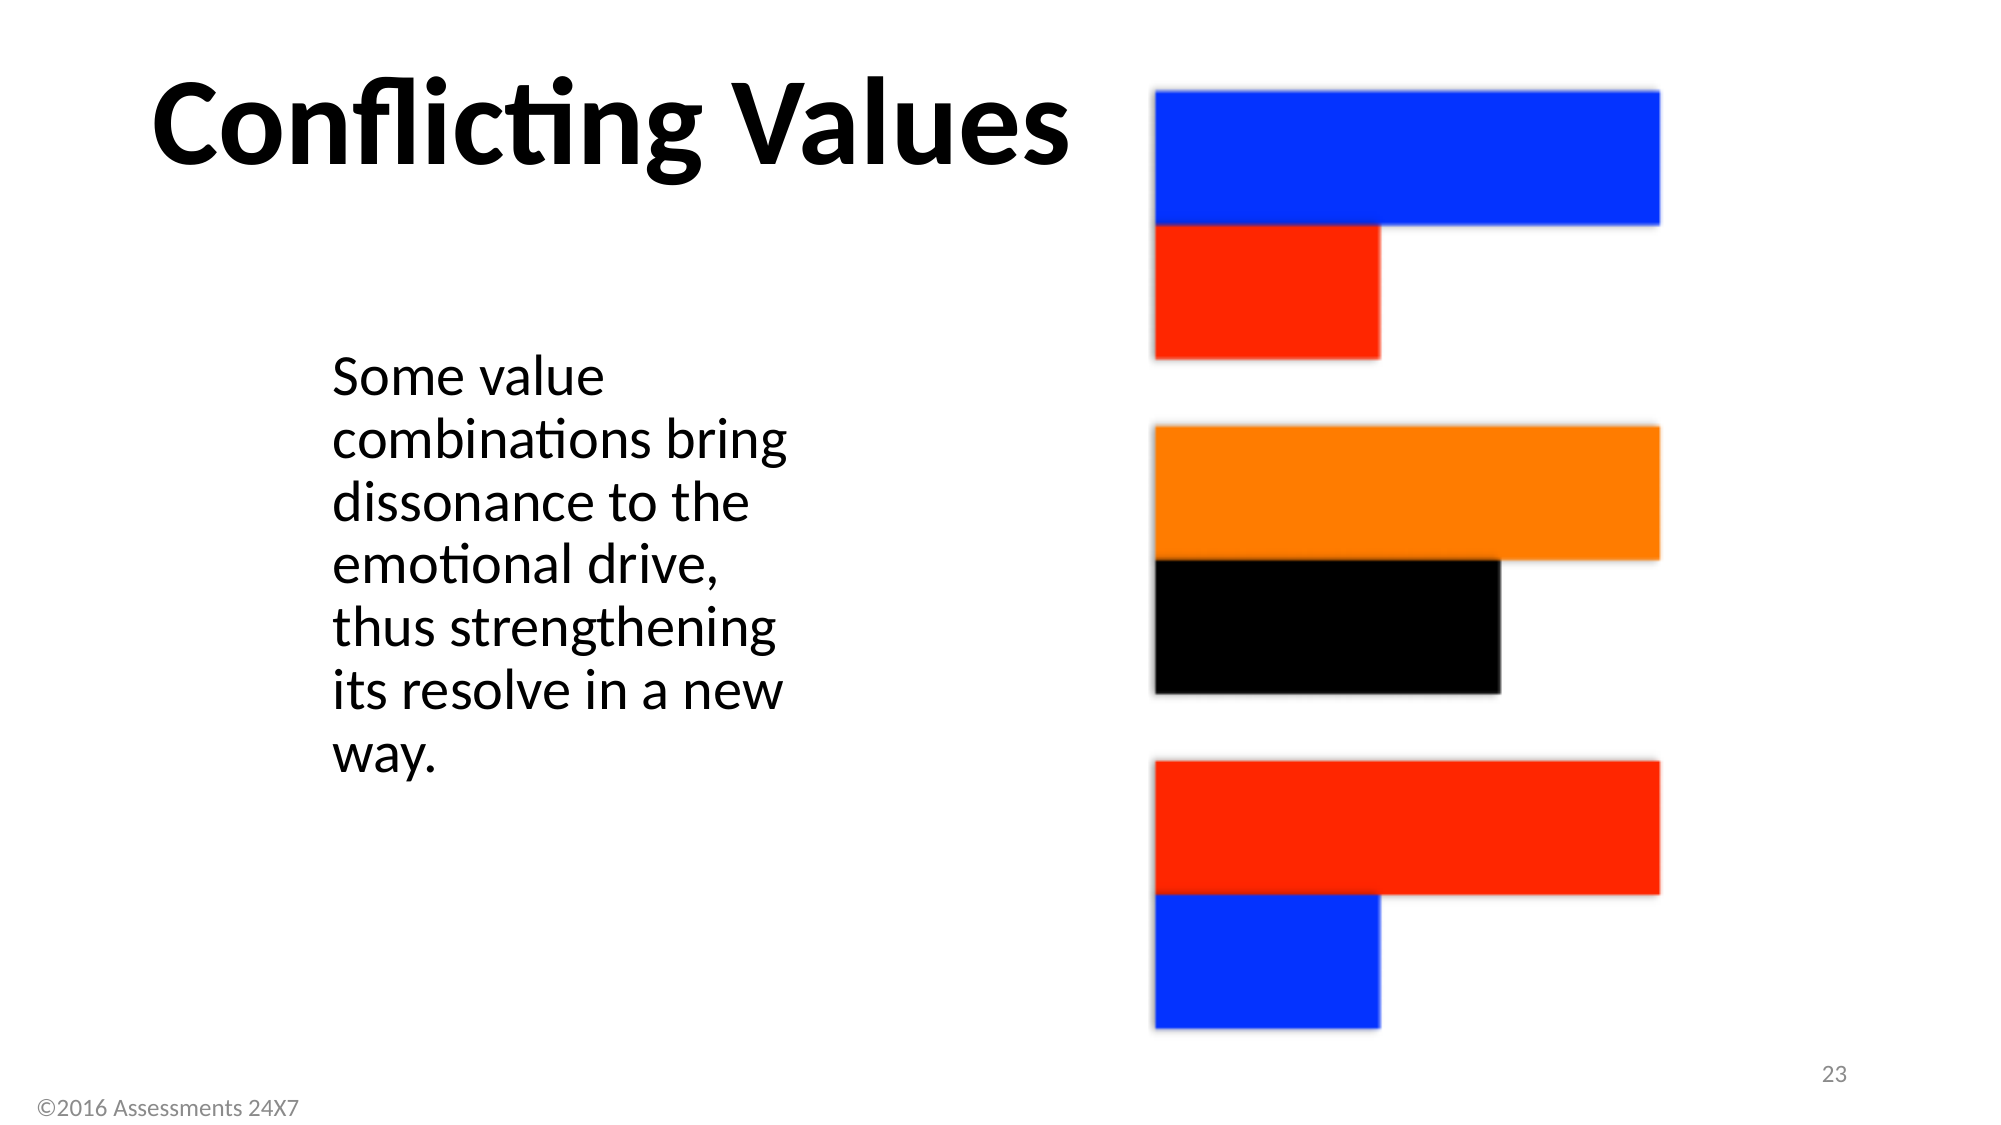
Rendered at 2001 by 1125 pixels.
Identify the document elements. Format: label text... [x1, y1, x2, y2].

footer ©2016 Assessments 24X7 [0, 1076, 506, 1125]
list Some value combinations bring dissonance to the emotional drive, thus strengthening its resolve in a new way. [317, 337, 835, 870]
picture [944, 62, 1945, 1063]
title Conflicting Values [137, 15, 1863, 233]
slide_number 23 [1412, 1042, 1863, 1103]
